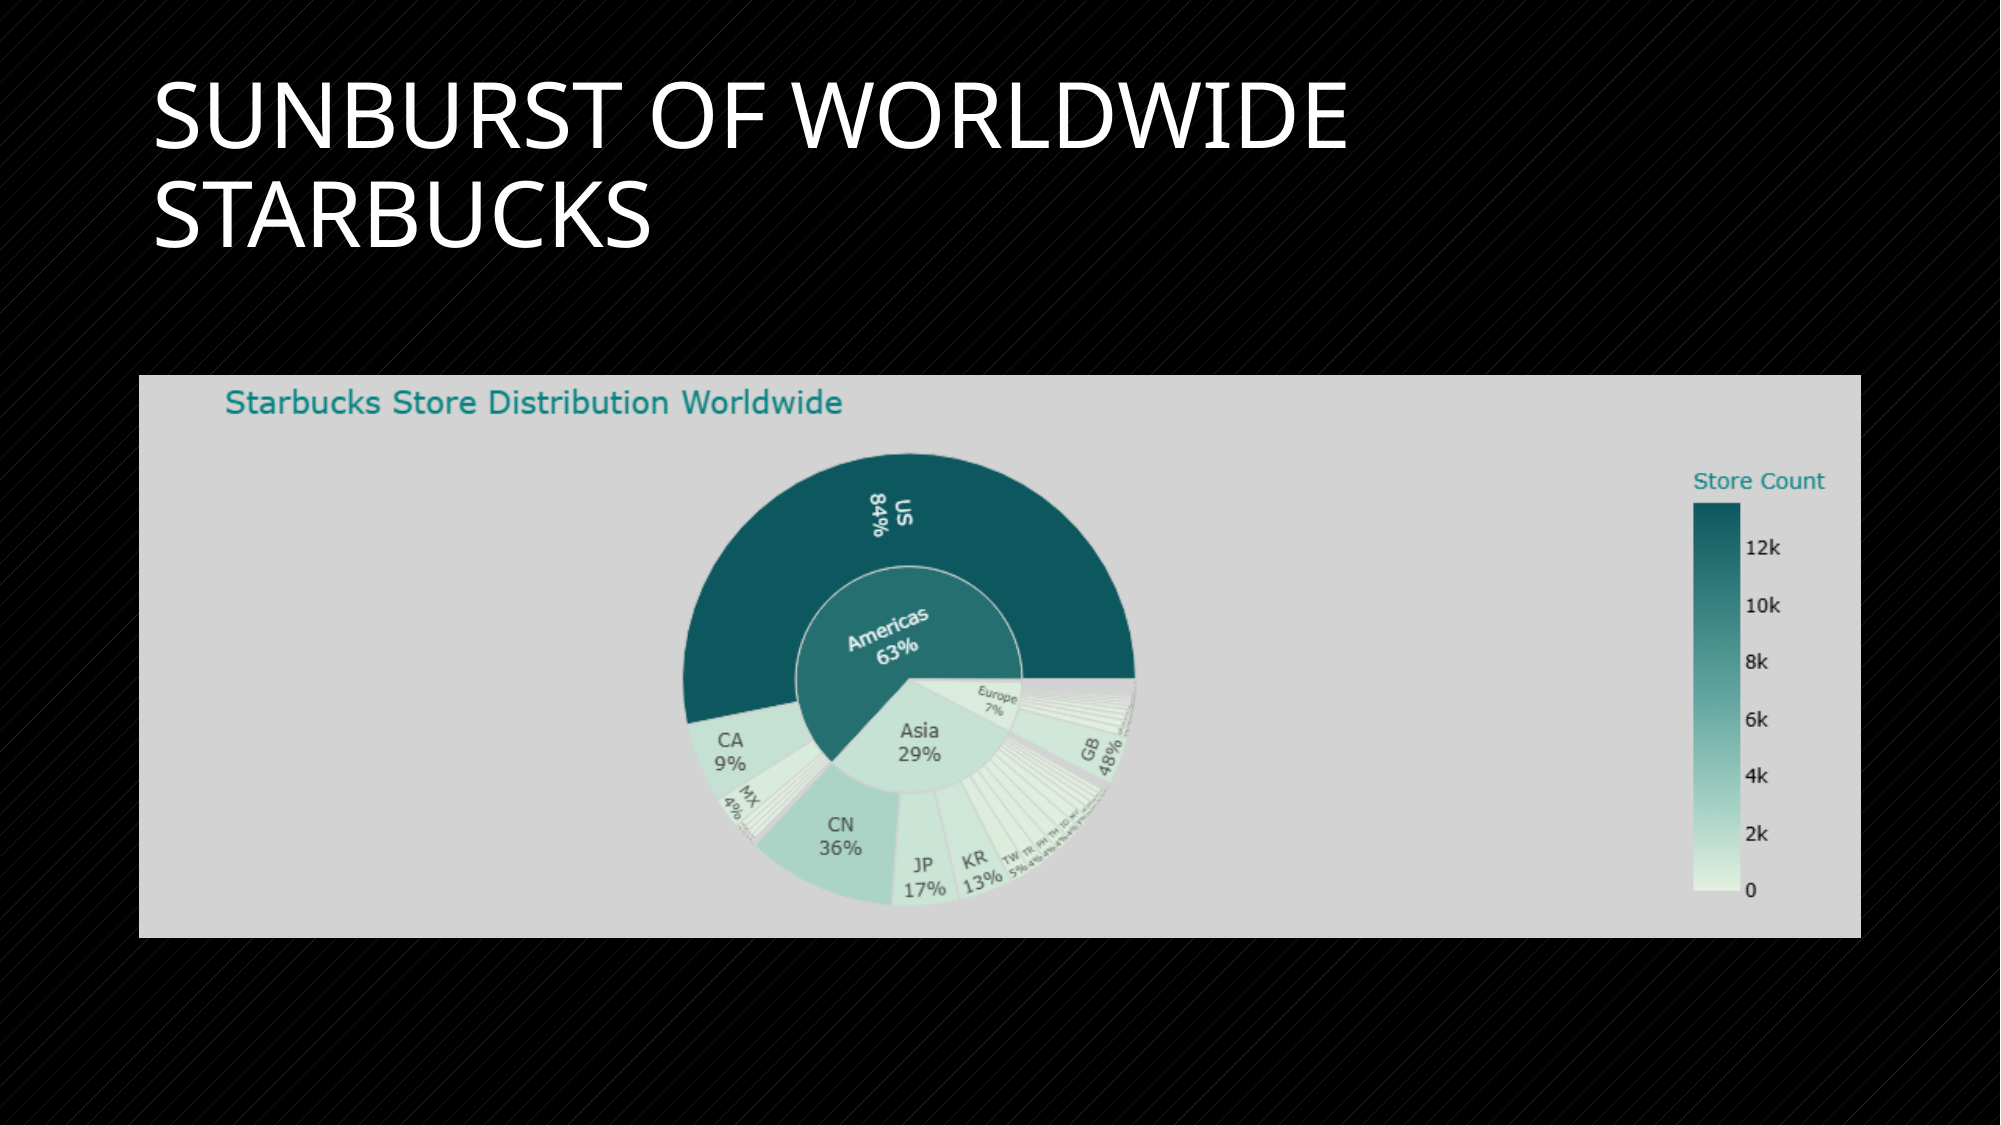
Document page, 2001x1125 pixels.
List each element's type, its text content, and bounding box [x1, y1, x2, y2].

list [139, 374, 1861, 939]
title SUNBURST OF WORLDWIDE STARBUCKS [137, 59, 1863, 278]
